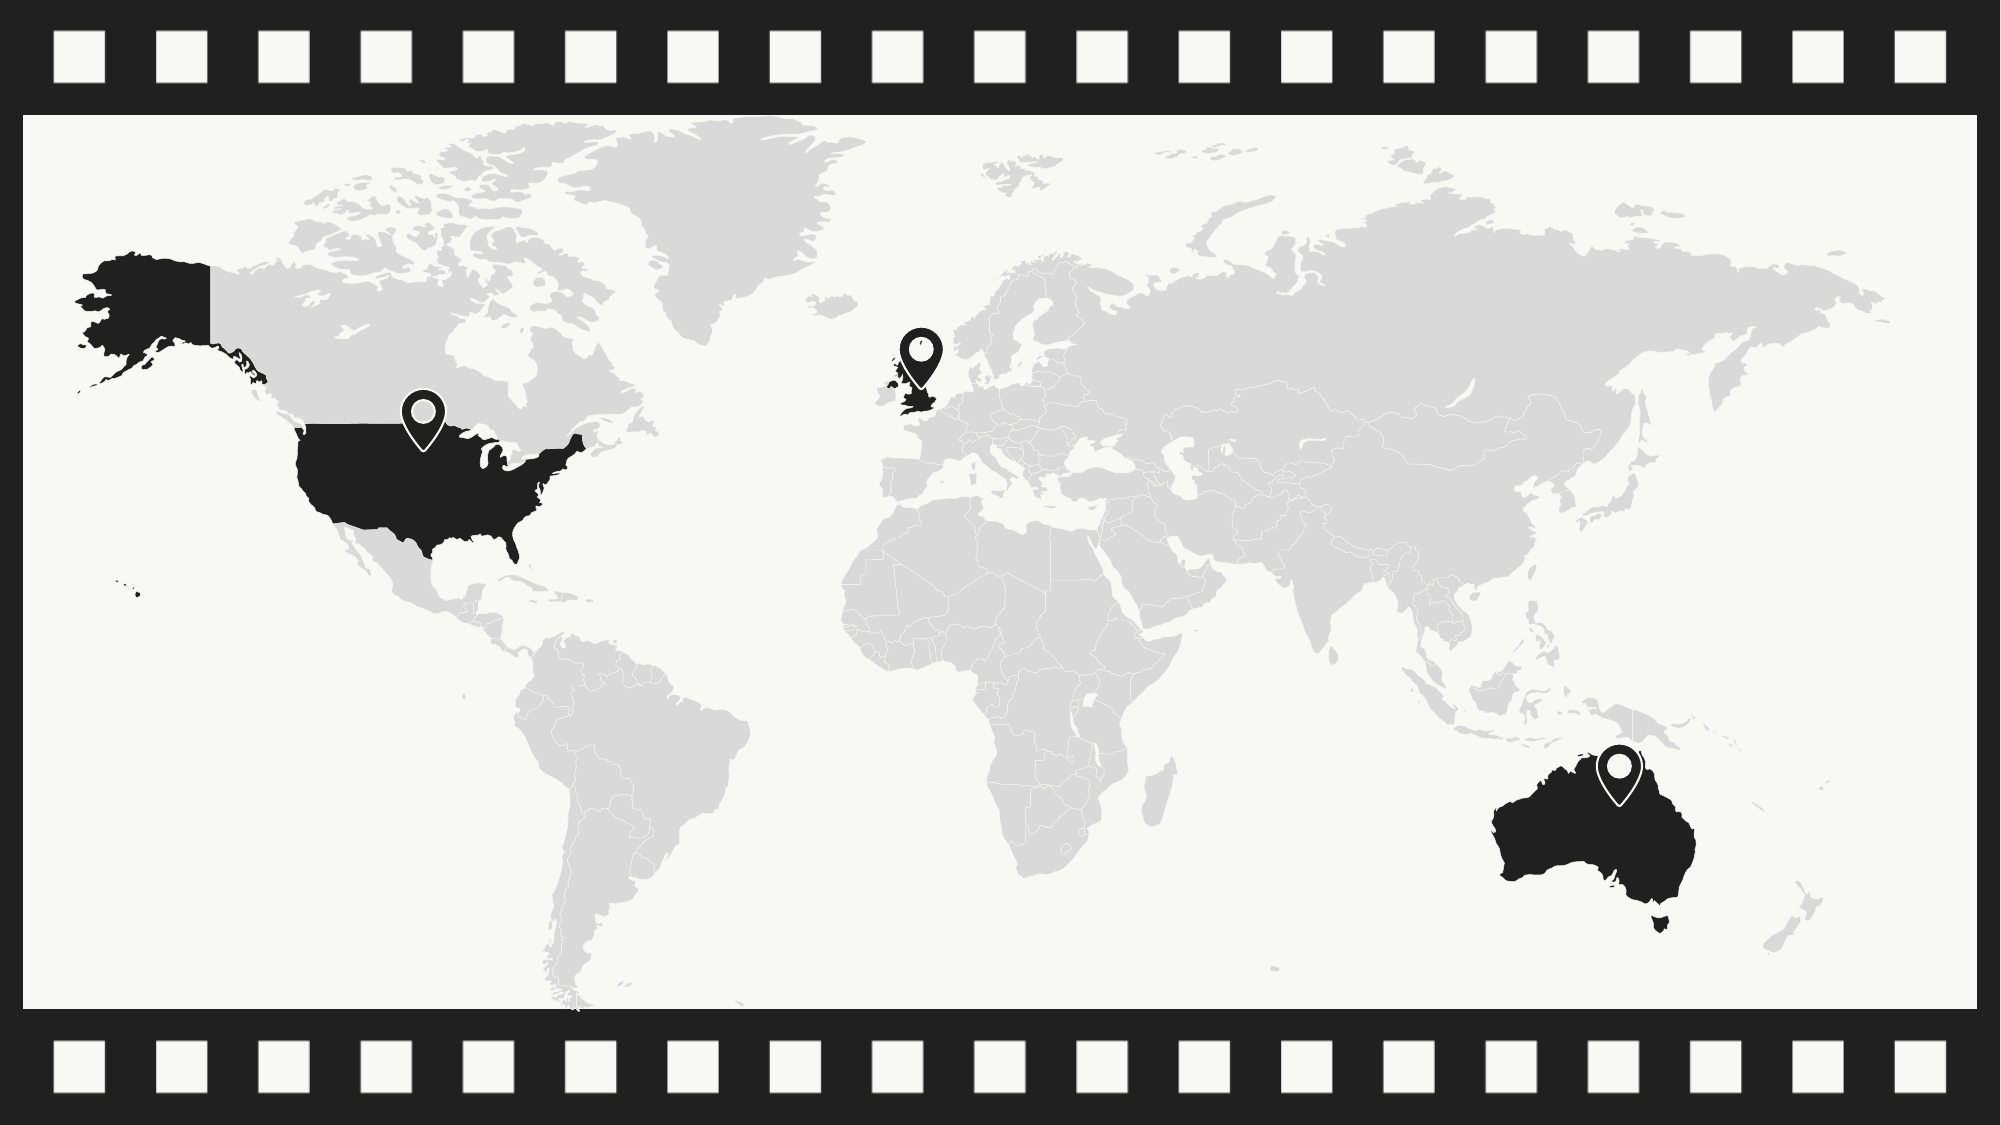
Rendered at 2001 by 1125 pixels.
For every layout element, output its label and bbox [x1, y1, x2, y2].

picture [23, 1009, 1977, 1125]
picture [23, 0, 1977, 115]
text_box [74, 115, 1893, 1012]
